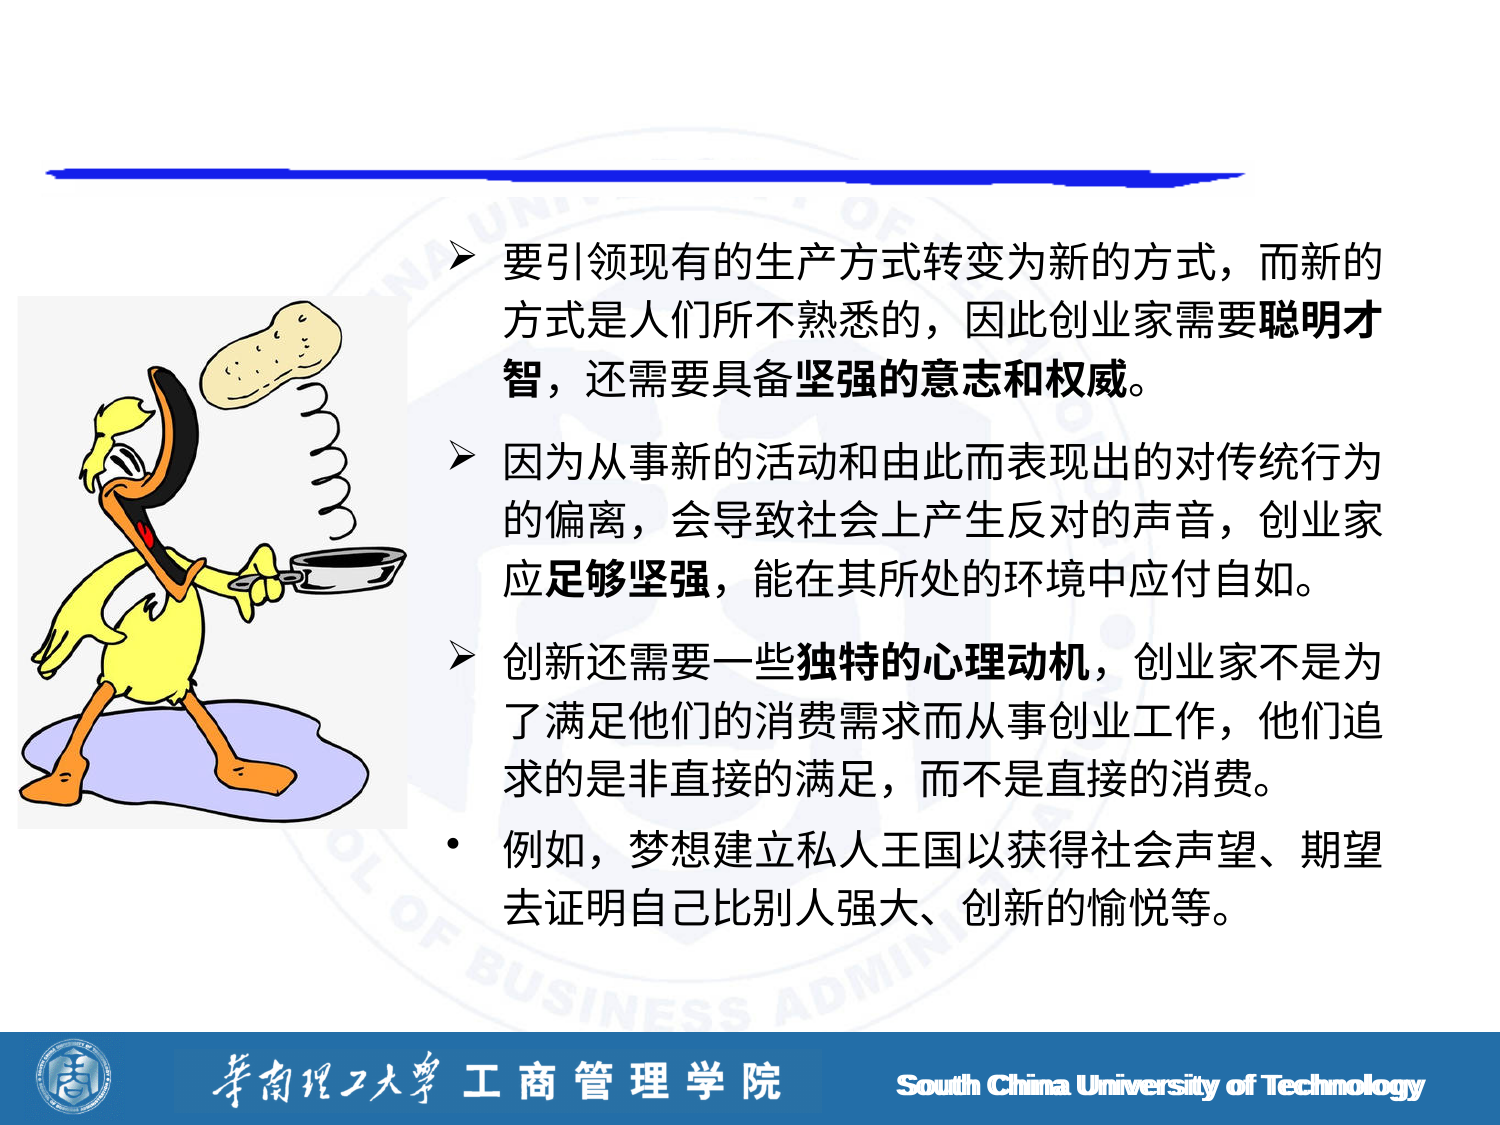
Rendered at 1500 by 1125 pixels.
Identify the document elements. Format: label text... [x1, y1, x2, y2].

list 要引领现有的生产方式转变为新的方式，而新的方式是人们所不熟悉的，因此创业家需要聪明才智，还需要具备坚强的意志和权威。 因为从事新的活动和由此而表现出的对传统行为的偏离，会导致社会上产生反对的声音，创业家应足够坚强，能在其所处的环境中应付自如。 创新还需要一些独特的心理动机，创业家不是为了满足他们的消费需求而从事创业工作，他们追求的是非直接的满足，而不是直接的消费。 例如，梦想建立私人王国以获得社会声望、期望去证明自己比别人强大、创新的愉悦等。 [431, 219, 1400, 988]
footer South China University of Technology [826, 1058, 1500, 1125]
picture [0, 105, 1500, 1125]
